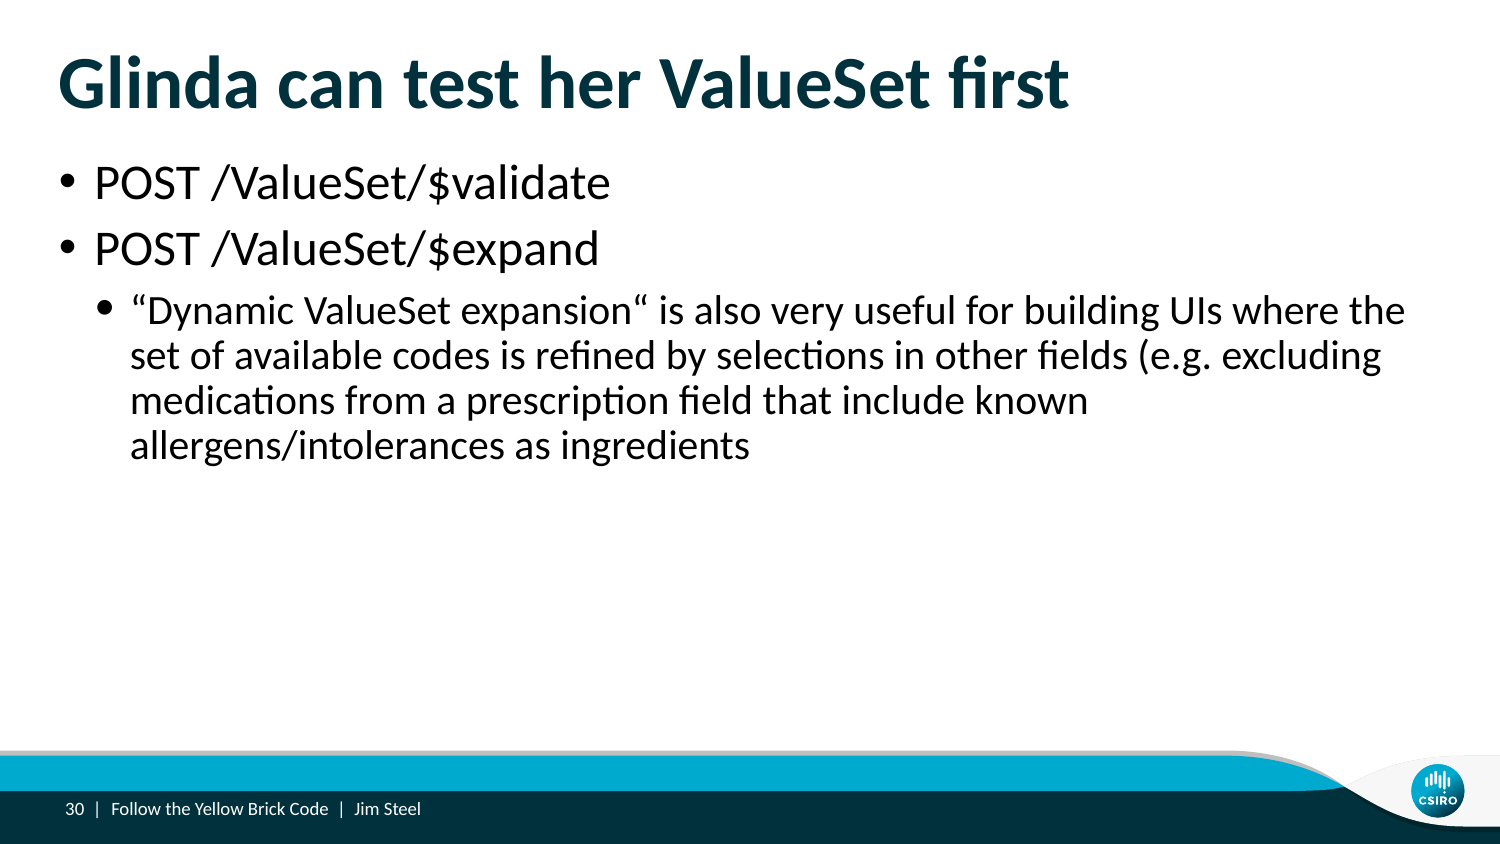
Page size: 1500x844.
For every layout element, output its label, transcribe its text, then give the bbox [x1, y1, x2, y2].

footer Follow the Yellow Brick Code | Jim Steel [111, 800, 1110, 816]
title Glinda can test her ValueSet first [58, 33, 1447, 139]
list POST /ValueSet/$validate POST /ValueSet/$expand “Dynamic ValueSet expansion“ is also very useful for building UIs where the set of available codes is refined by selections in other fields (e.g. excluding medications from a prescription field that include known allergens/intolerances as ingredients [58, 156, 1447, 719]
slide_number 30 | [54, 800, 102, 816]
